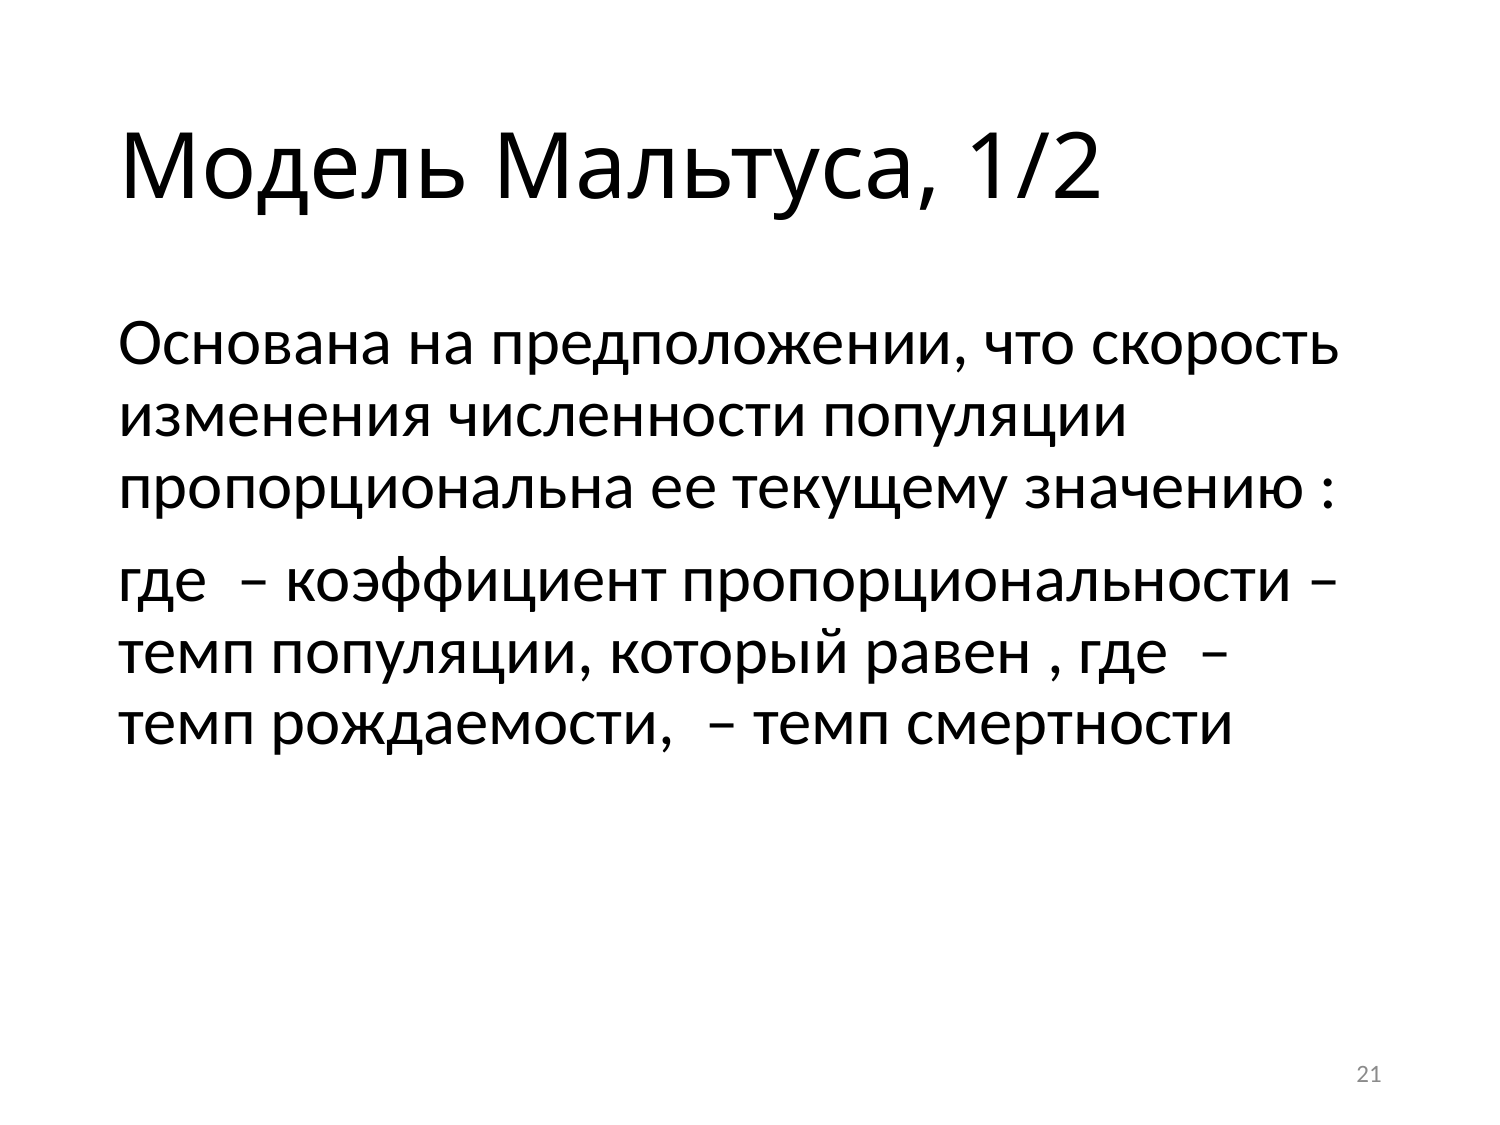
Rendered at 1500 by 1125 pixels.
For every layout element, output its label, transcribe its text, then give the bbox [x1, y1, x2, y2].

title Модель Мальтуса, 1/2 [103, 59, 1397, 278]
slide_number 21 [1059, 1042, 1397, 1103]
